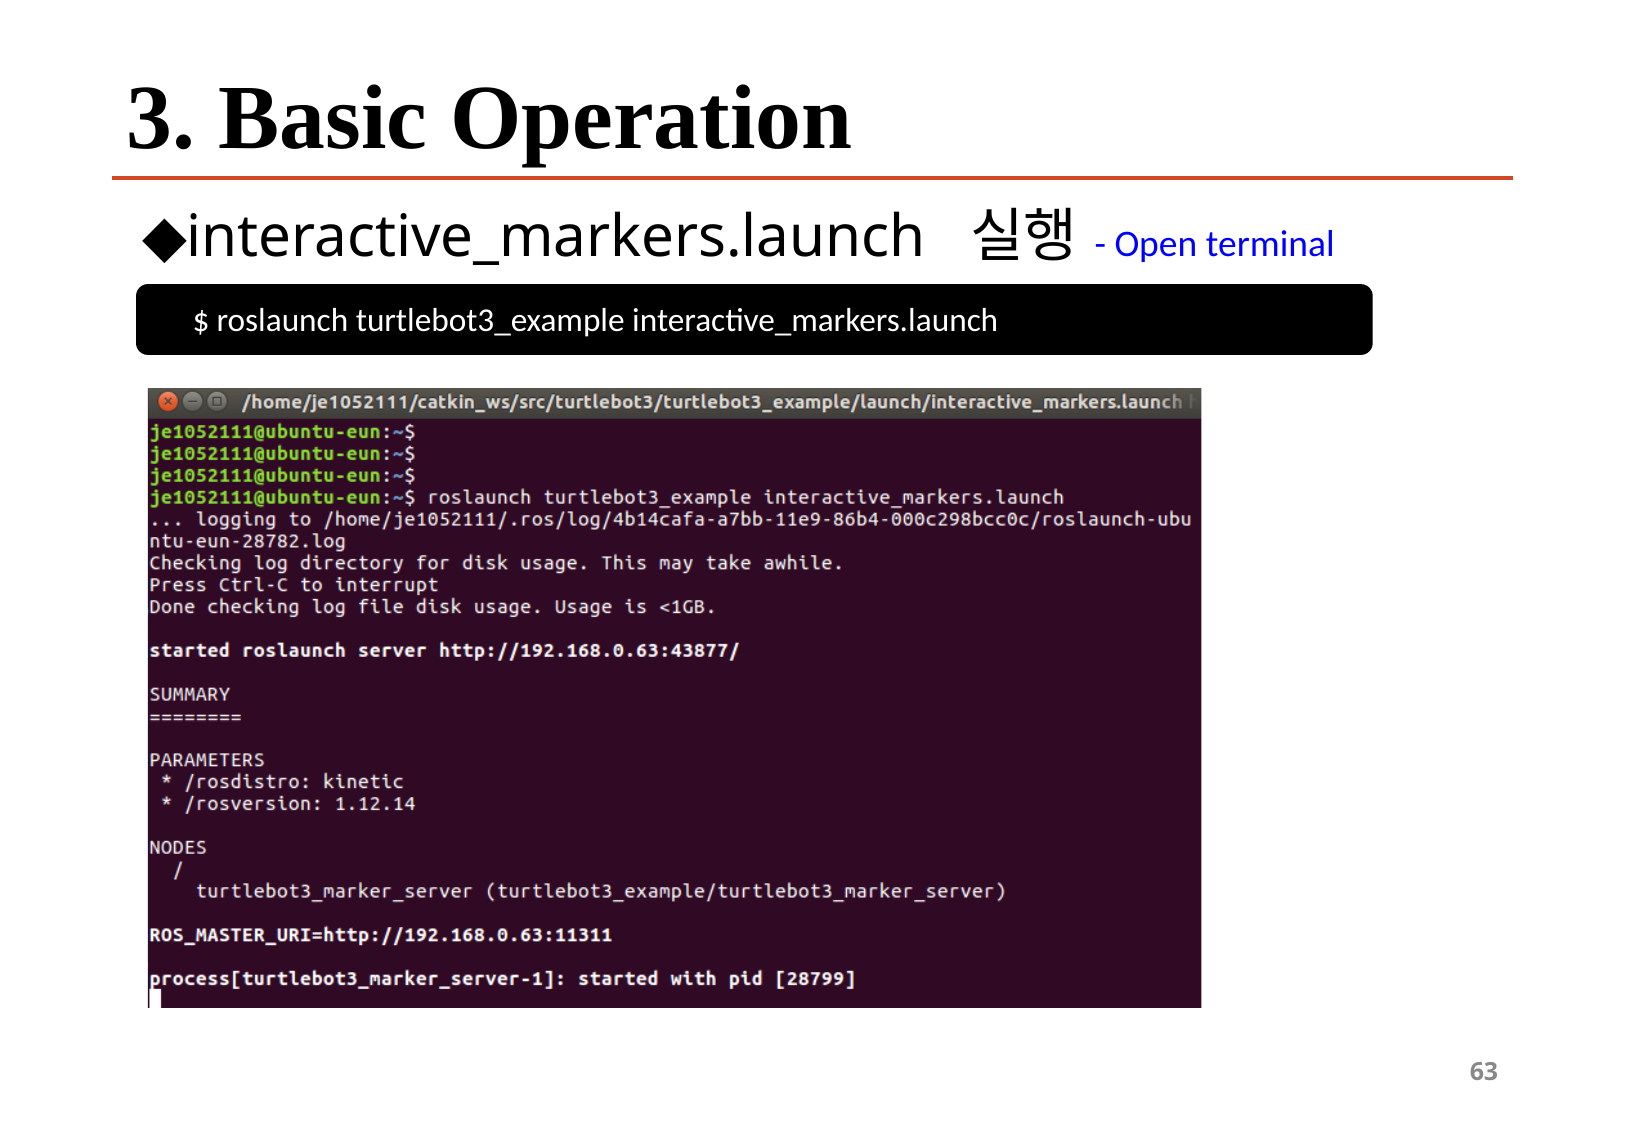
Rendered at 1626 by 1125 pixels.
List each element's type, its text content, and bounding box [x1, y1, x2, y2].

text_box ◆interactive_markers.launch 실행 - Open terminal [118, 190, 1469, 276]
slide_number ‹#› [1433, 1042, 1514, 1103]
title 3. Basic Operation [111, 59, 1514, 179]
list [147, 388, 1202, 1008]
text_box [135, 283, 1373, 356]
